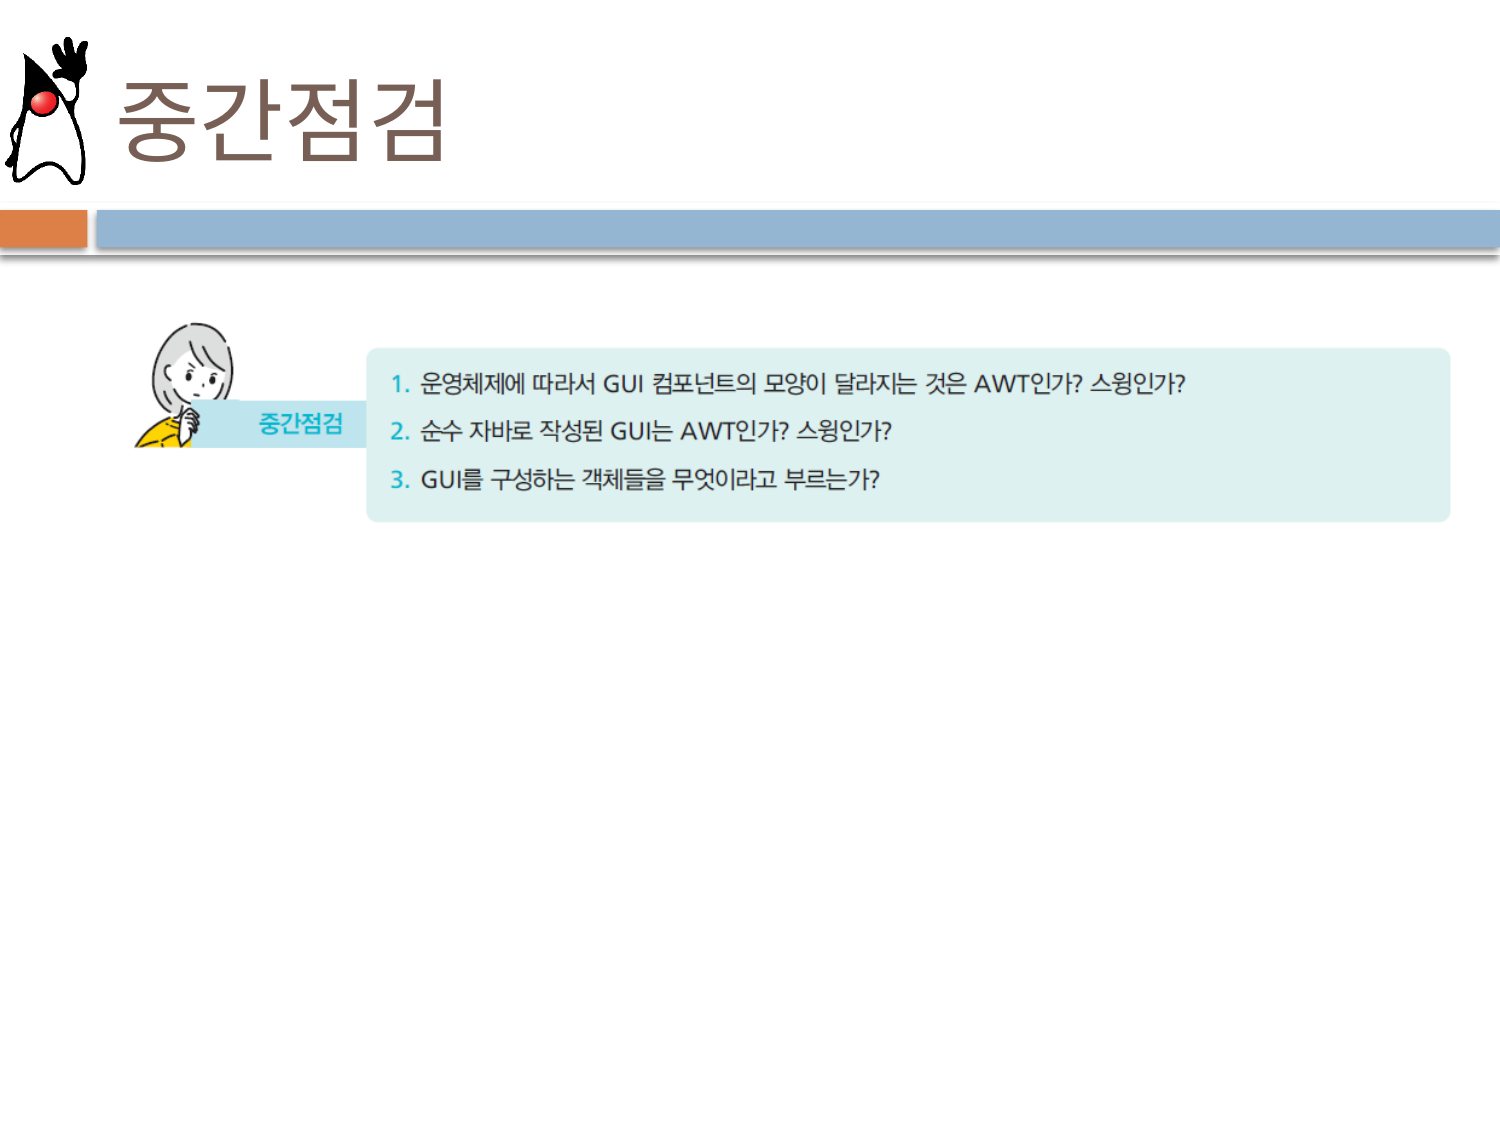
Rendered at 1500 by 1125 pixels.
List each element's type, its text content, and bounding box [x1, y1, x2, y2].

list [120, 305, 1459, 540]
picture [5, 37, 88, 185]
title 중간점검 [100, 37, 1438, 200]
